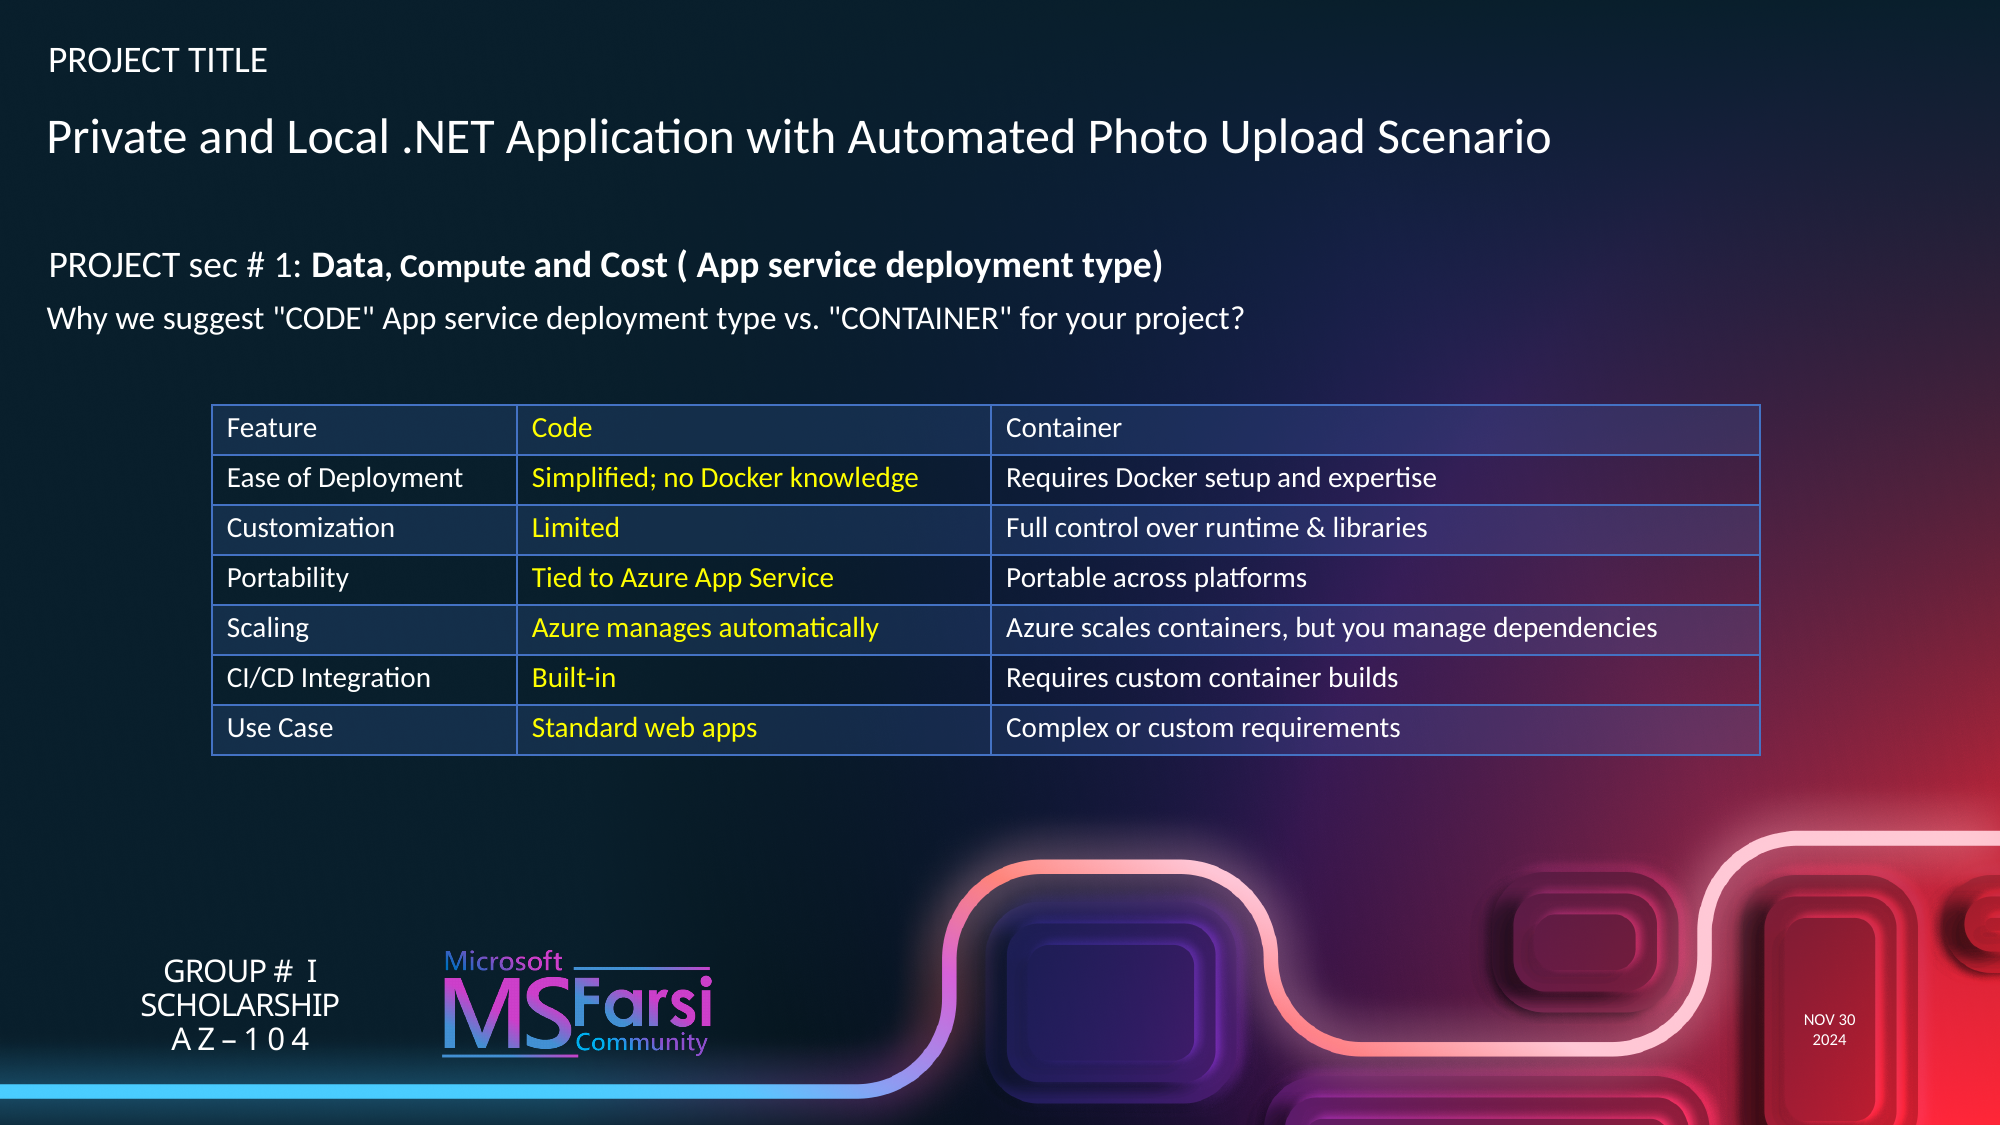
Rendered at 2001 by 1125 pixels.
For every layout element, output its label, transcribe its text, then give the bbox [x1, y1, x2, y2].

table_cell Azure manages automatically [518, 606, 990, 654]
table_cell Customization [213, 506, 516, 554]
table_cell Portability [213, 556, 516, 604]
table_cell Requires custom container builds [992, 656, 1759, 704]
table_header Container [992, 406, 1759, 454]
table_cell Limited [518, 506, 990, 554]
text_box NOV 30 2024 [1783, 1001, 1876, 1056]
table_cell Ease of Deployment [213, 456, 516, 504]
table_cell Portable across platforms [992, 556, 1759, 604]
text_box Why we suggest "CODE" App service deployment type vs. "CONTAINER" for your project? [31, 288, 1550, 424]
table_cell Azure scales containers, but you manage dependencies [992, 606, 1759, 654]
table_cell Tied to Azure App Service [518, 556, 990, 604]
table_cell Built-in [518, 656, 990, 704]
table_cell Requires Docker setup and expertise [992, 456, 1759, 504]
table_cell Full control over runtime & libraries [992, 506, 1759, 554]
table_cell Simplified; no Docker knowledge [518, 456, 990, 504]
text_box Private and Local .NET Application with Automated Photo Upload Scenario [31, 95, 1830, 171]
table_cell Scaling [213, 606, 516, 654]
table_header Code [518, 406, 990, 454]
table_cell Use Case [213, 706, 516, 754]
text_box GROUP # I SCHOLARSHIP A Z – 1 0 4 [46, 955, 435, 1057]
table_cell CI/CD Integration [213, 656, 516, 704]
table_cell Complex or custom requirements [992, 706, 1759, 754]
text_box PROJECT TITLE [33, 27, 284, 87]
table_header Feature [213, 406, 516, 454]
picture [0, 0, 2000, 1125]
text_box PROJECT sec # 1: Data, Compute and Cost ( App service deployment type) [33, 232, 1180, 288]
table_cell Standard web apps [518, 706, 990, 754]
